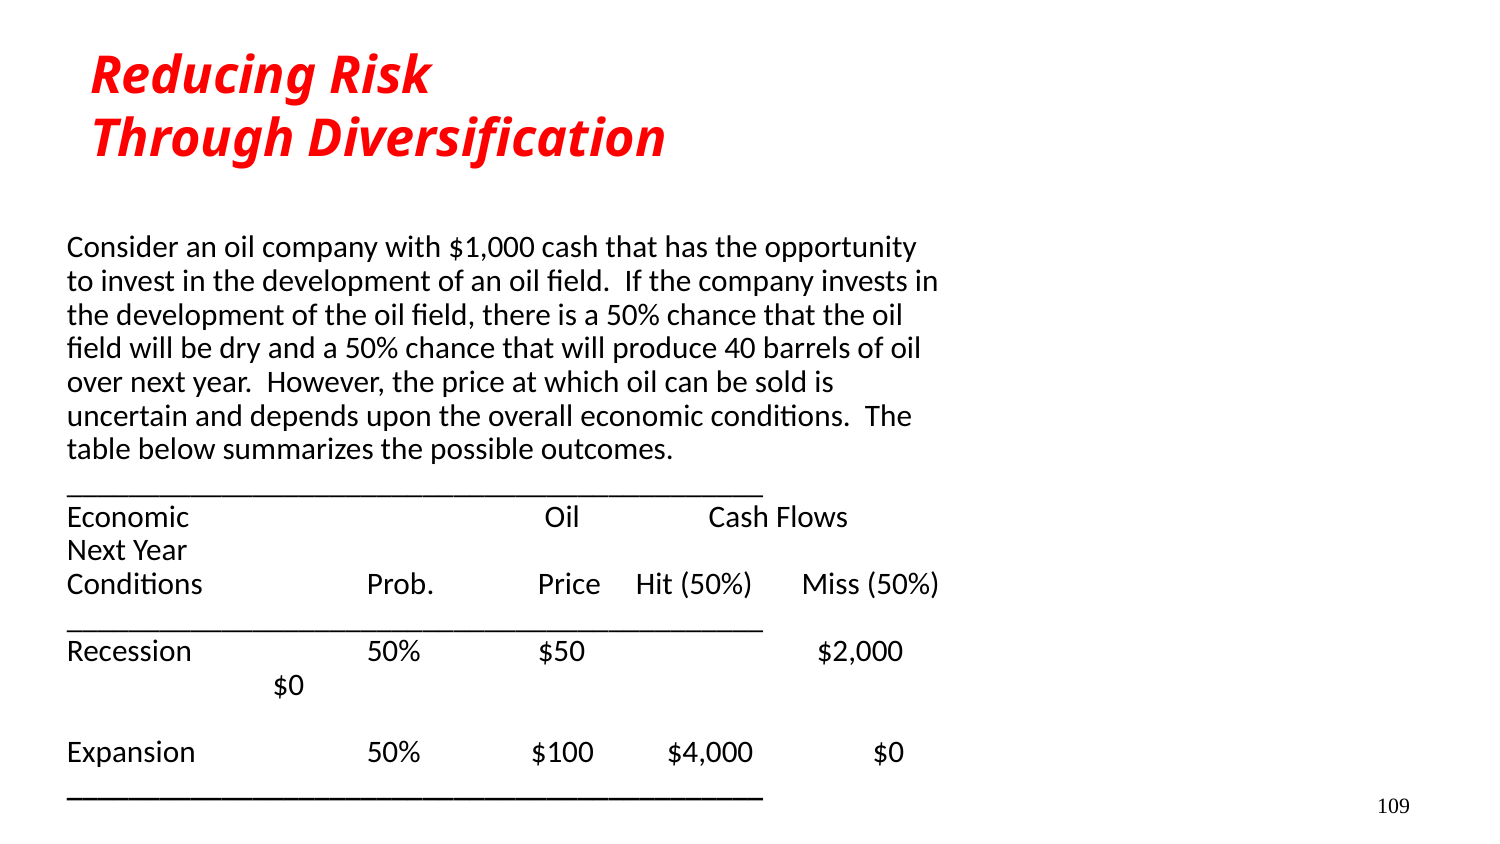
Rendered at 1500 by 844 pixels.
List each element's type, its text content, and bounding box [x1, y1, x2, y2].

slide_number 109 [1074, 782, 1425, 827]
text_box Consider an oil company with $1,000 cash that has the opportunity to invest in the development of an oil field. If the company invests in the development of the oil field, there is a 50% chance that the oil field will be dry and a 50% chance that will produce 40 barrels of oil over next year. However, the price at which oil can be sold is uncertain and depends upon the overall economic conditions. The table below summarizes the possible outcomes. _____________________________________________ Economic Oil Cash Flows Next Year Conditions Prob. Price Hit (50%) Miss (50%) _____________________________________________ Recession 50% $50 $2,000 $0 Expansion 50% $100 $4,000 $0 _____________________________________________ [55, 225, 954, 809]
title Reducing Risk Through Diversification [75, 33, 1425, 175]
